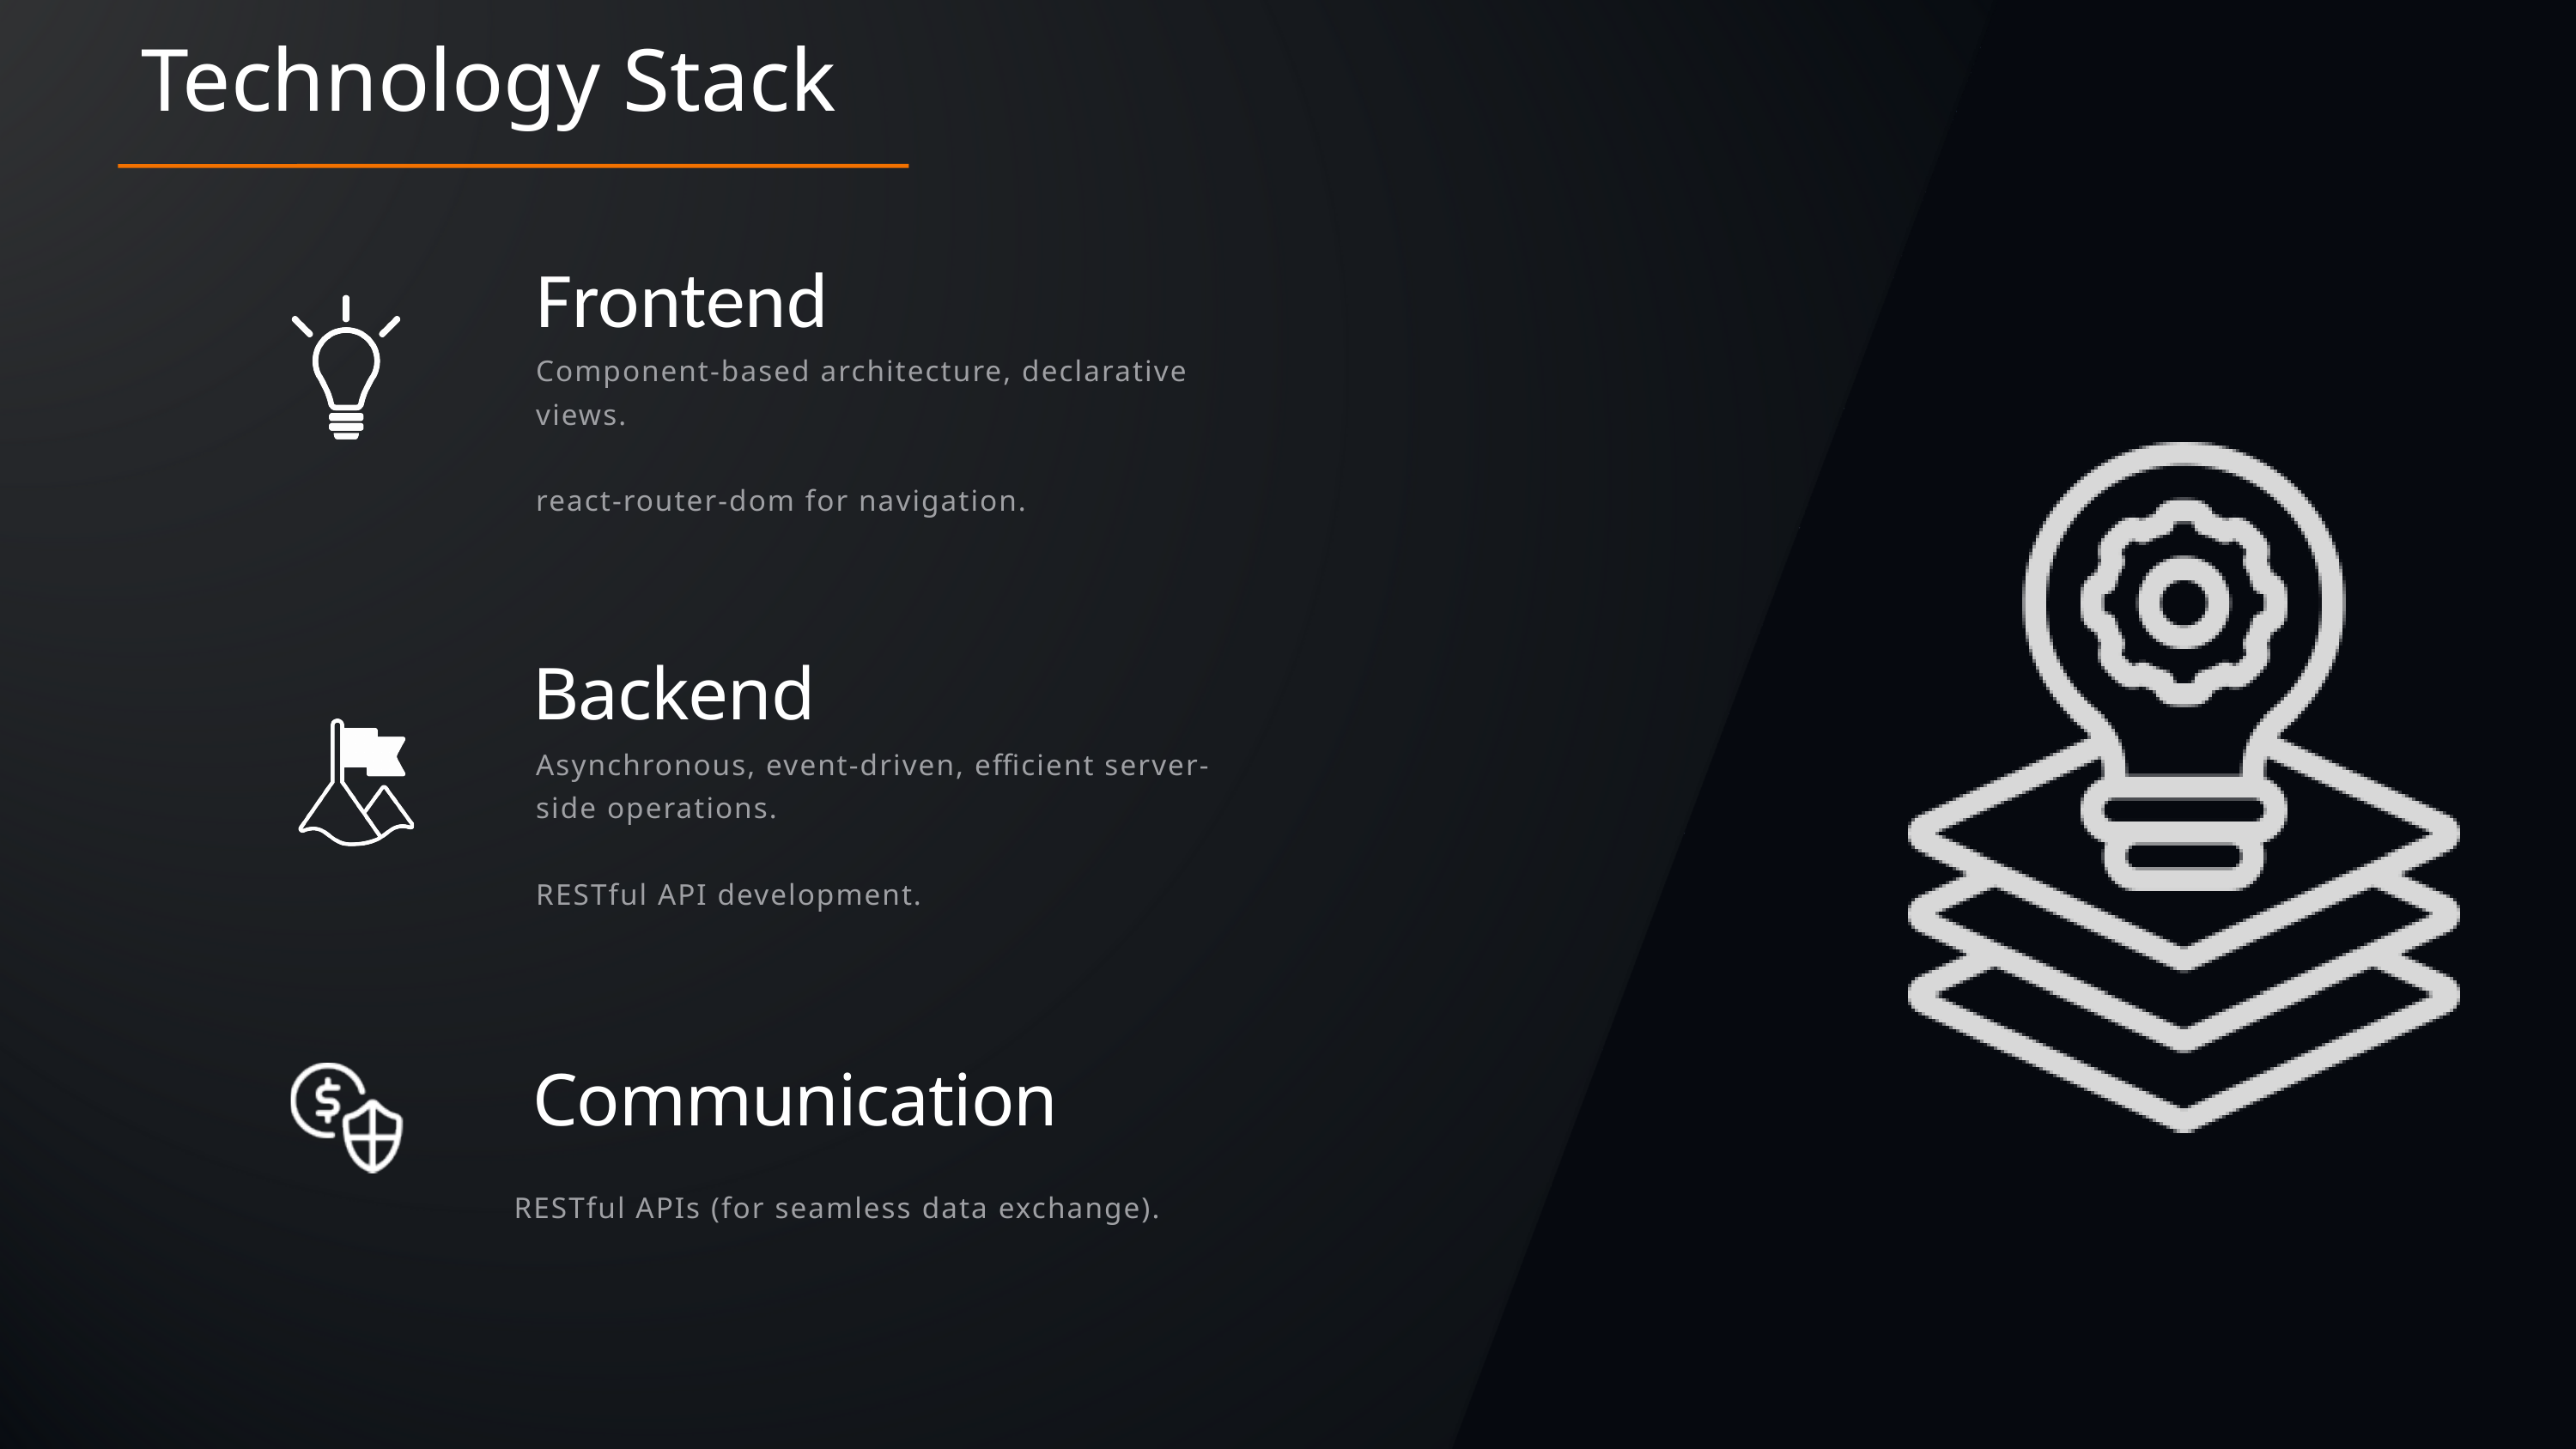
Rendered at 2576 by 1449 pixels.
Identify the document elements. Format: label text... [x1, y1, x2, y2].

text_box Component-based architecture, declarative views. react-router-dom for navigation. [536, 344, 1233, 518]
text_box [298, 718, 415, 846]
picture [1839, 442, 2530, 1133]
text_box RESTful APIs (for seamless data exchange). [513, 1181, 1211, 1225]
text_box [289, 294, 403, 440]
text_box [0, 0, 1998, 1449]
text_box Asynchronous, event-driven, efficient server-side operations. RESTful API development. [536, 737, 1233, 912]
text_box Frontend [536, 243, 1358, 343]
text_box Technology Stack [128, 19, 850, 136]
text_box Backend [532, 634, 1354, 735]
text_box [290, 1063, 404, 1173]
text_box Communication [532, 1040, 1354, 1140]
